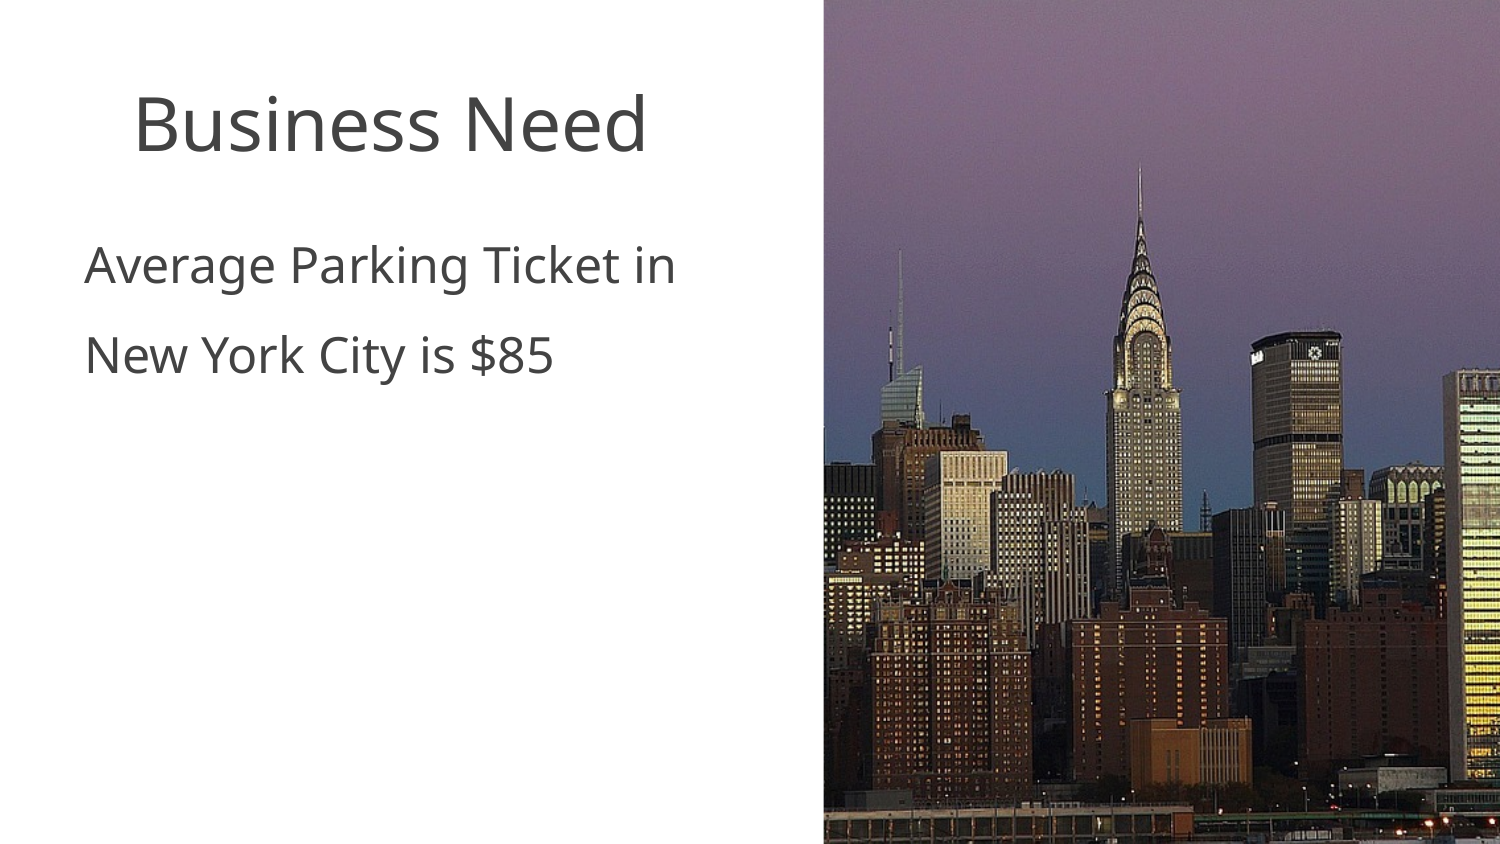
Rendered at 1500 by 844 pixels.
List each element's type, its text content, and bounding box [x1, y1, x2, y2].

text_box Business Need [116, 84, 732, 204]
text_box Average Parking Ticket in New York City is $85 [52, 215, 768, 373]
picture [823, 0, 1500, 844]
